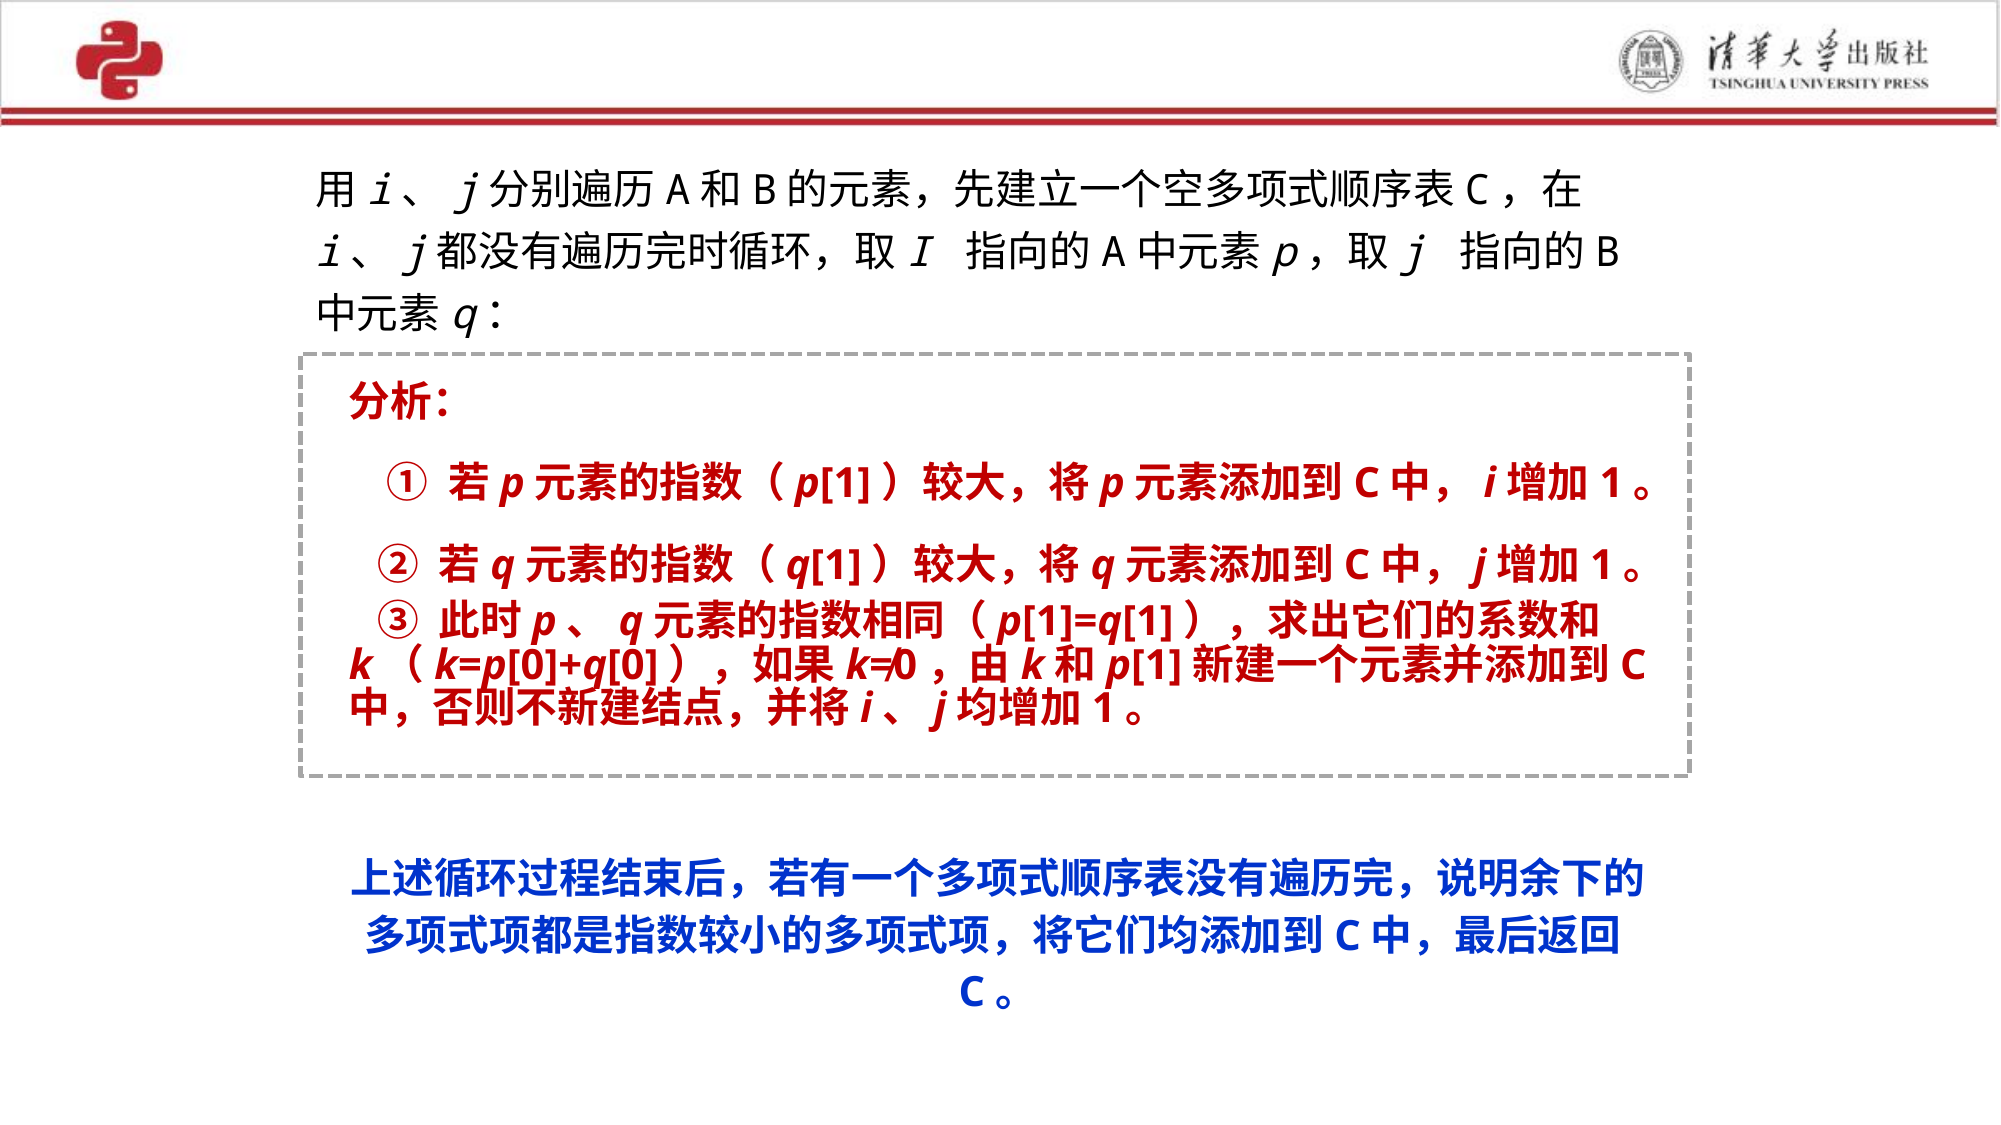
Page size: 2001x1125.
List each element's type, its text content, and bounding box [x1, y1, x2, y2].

picture [0, 0, 2000, 127]
text_box 上述循环过程结束后，若有一个多项式顺序表没有遍历完，说明余下的多项式项都是指数较小的多项式项，将它们均添加到C中，最后返回C。 [334, 838, 1661, 1022]
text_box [299, 353, 1700, 812]
text_box 用i、j分别遍历A和B的元素，先建立一个空多项式顺序表C，在i、j都没有遍历完时循环，取I 指向的A中元素p，取j 指向的B中元素q： [300, 142, 1637, 345]
